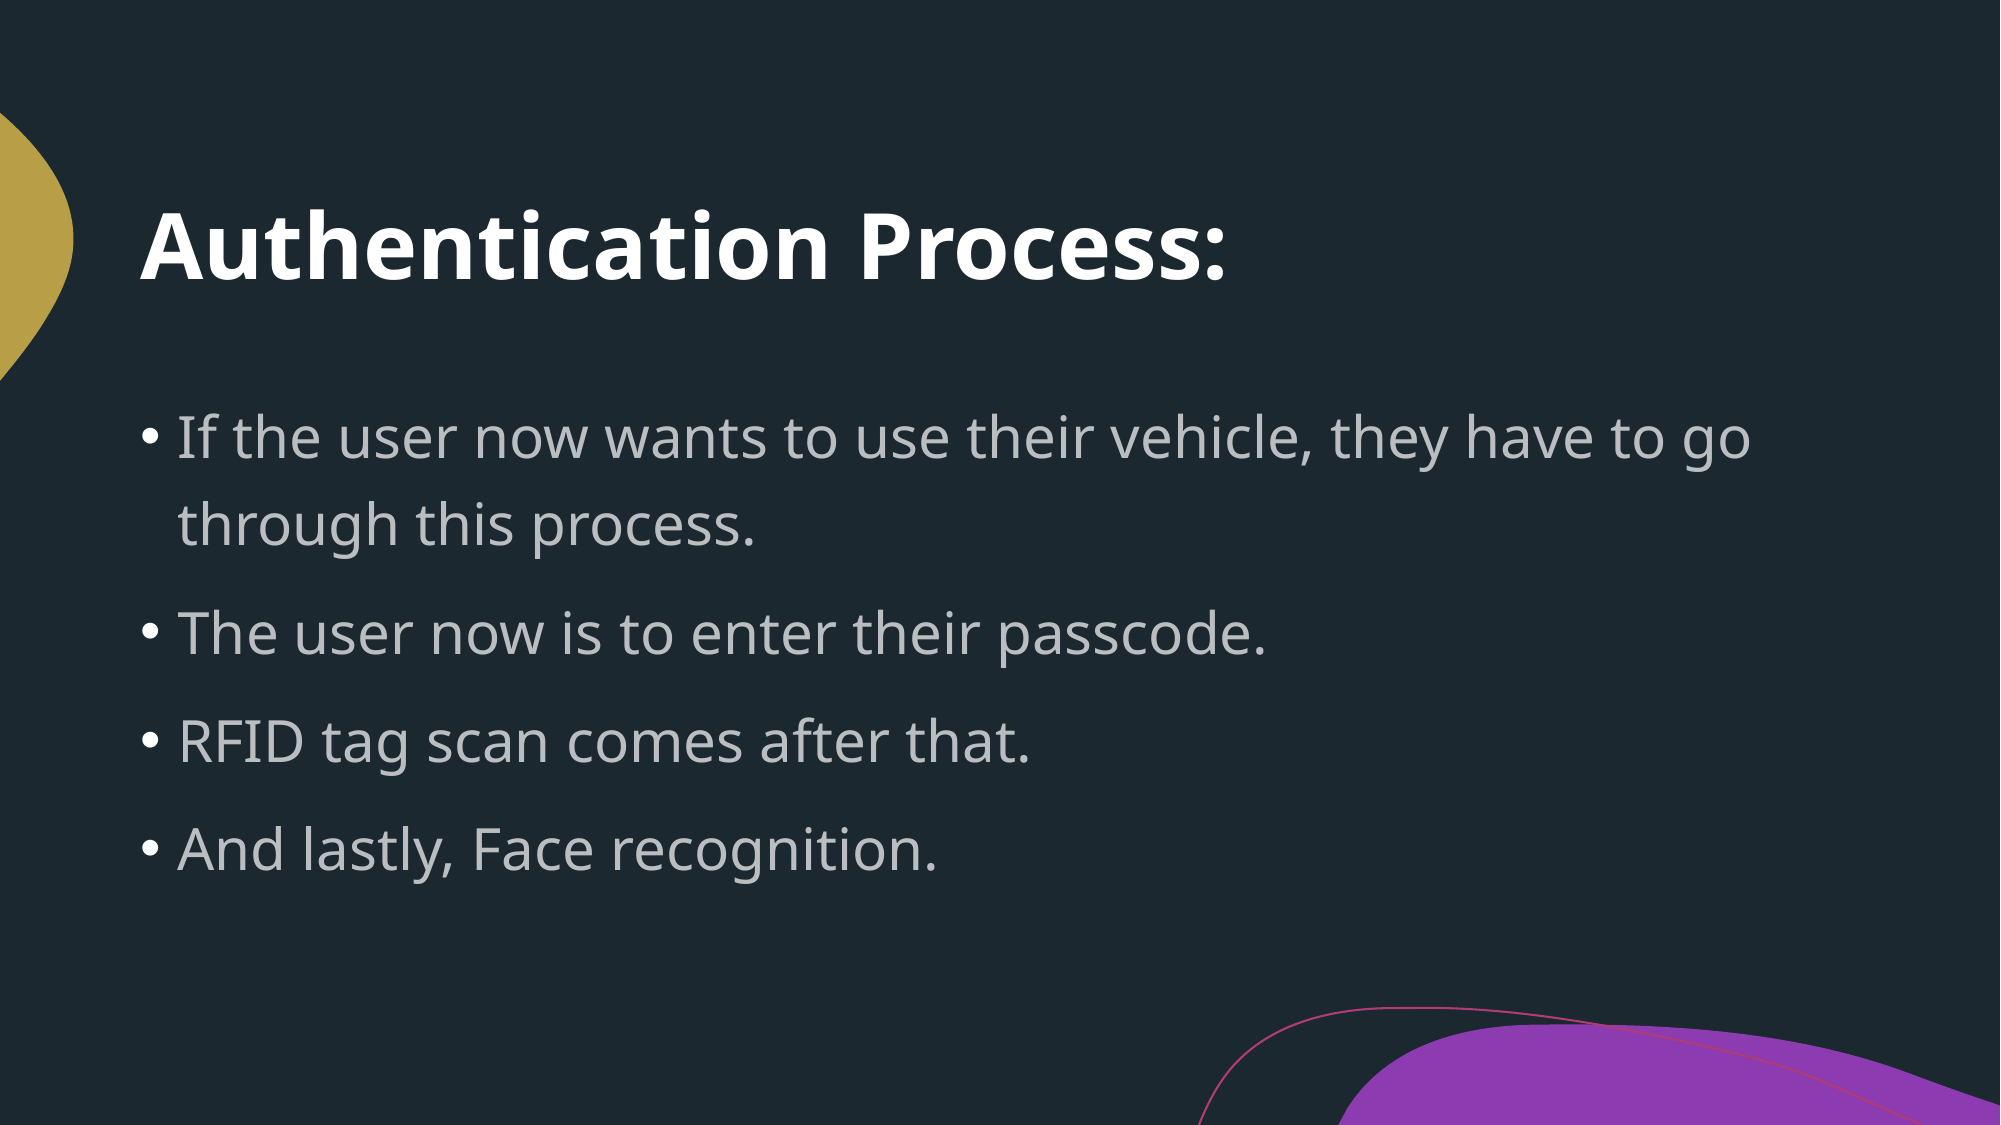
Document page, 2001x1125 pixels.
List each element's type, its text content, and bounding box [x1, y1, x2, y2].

title Authentication Process: [125, 125, 1875, 375]
list If the user now wants to use their vehicle, they have to go through this process. The user now is to enter their passcode. RFID tag scan comes after that. And lastly, Face recognition. [125, 375, 1875, 1002]
